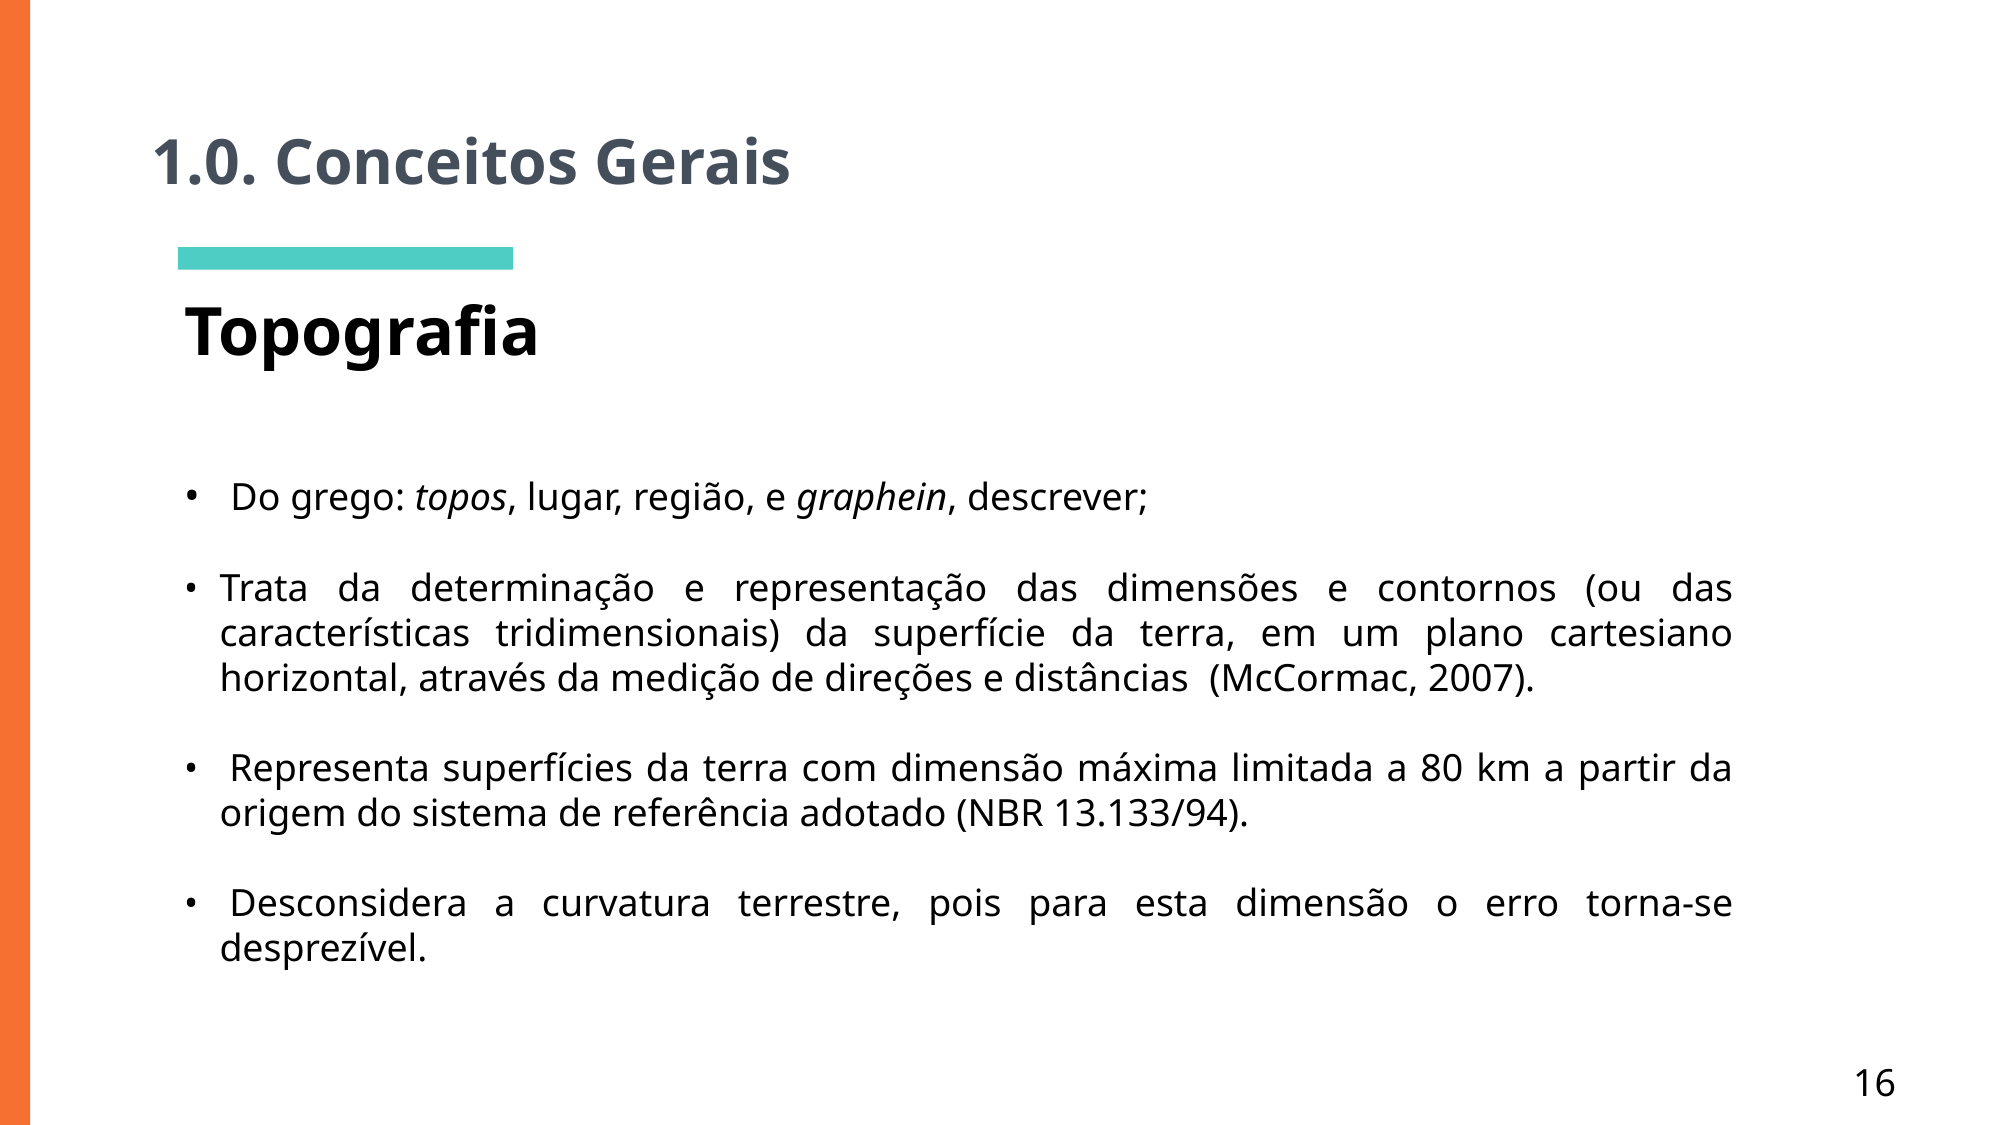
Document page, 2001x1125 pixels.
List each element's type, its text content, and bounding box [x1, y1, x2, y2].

title 1.0. Conceitos Gerais [151, 104, 1849, 212]
text_box <número> [1564, 1054, 1911, 1115]
text_box Topografia Do grego: topos, lugar, região, e graphein, descrever; Trata da determinação e representação das dimensões e contornos (ou das características tridimensionais) da superfície da terra, em um plano cartesiano horizontal, através da medição de direções e distâncias (McCormac, 2007). Representa superfícies da terra com dimensão máxima limitada a 80 km a partir da origem do sistema de referência adotado (NBR 13.133/94). Desconsidera a curvatura terrestre, pois para esta dimensão o erro torna-se desprezível. [169, 281, 1750, 1034]
